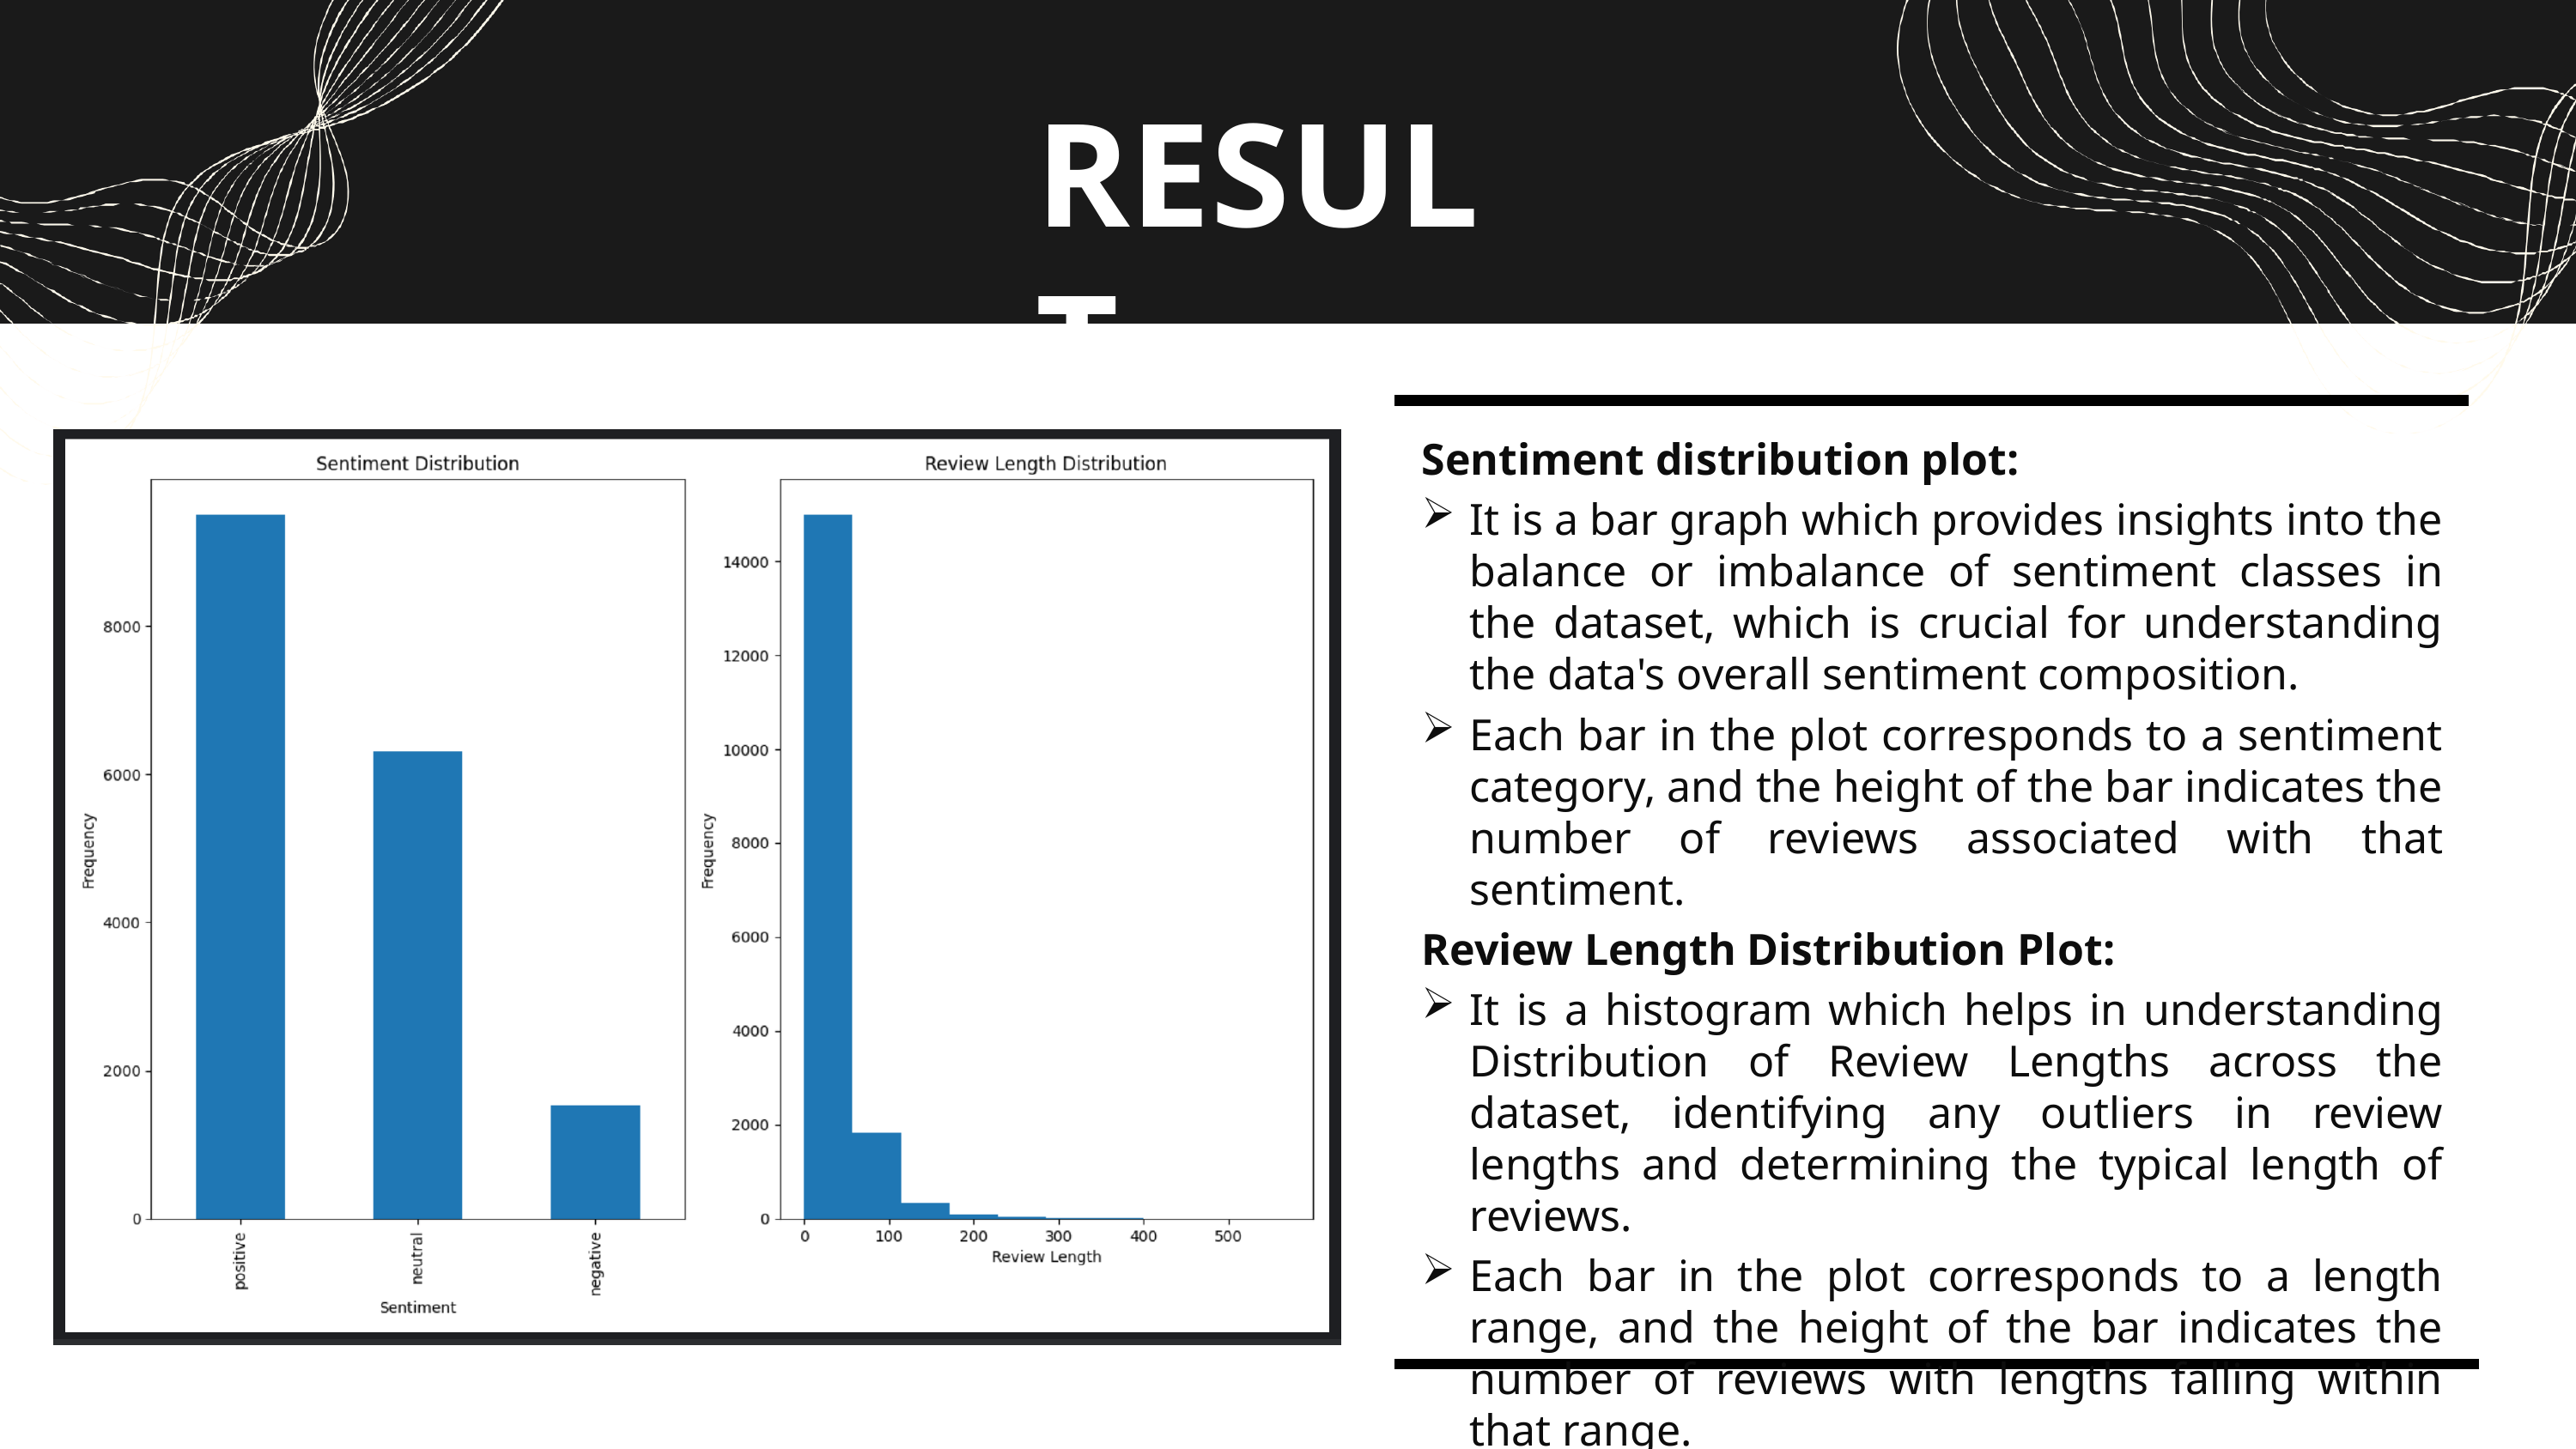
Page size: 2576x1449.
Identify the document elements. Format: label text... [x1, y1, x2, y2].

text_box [0, 0, 2576, 485]
picture [53, 429, 1341, 1346]
text_box Sentiment distribution plot: It is a bar graph which provides insights into the balance or imbalance of sentiment classes in the dataset, which is crucial for understanding the data's overall sentiment composition. Each bar in the plot corresponds to a sentiment category, and the height of the bar indicates the number of reviews associated with that sentiment. Review Length Distribution Plot: It is a histogram which helps in understanding Distribution of Review Lengths across the dataset, identifying any outliers in review lengths and determining the typical length of reviews. Each bar in the plot corresponds to a length range, and the height of the bar indicates the number of reviews with lengths falling within that range. [1419, 494, 2444, 1449]
